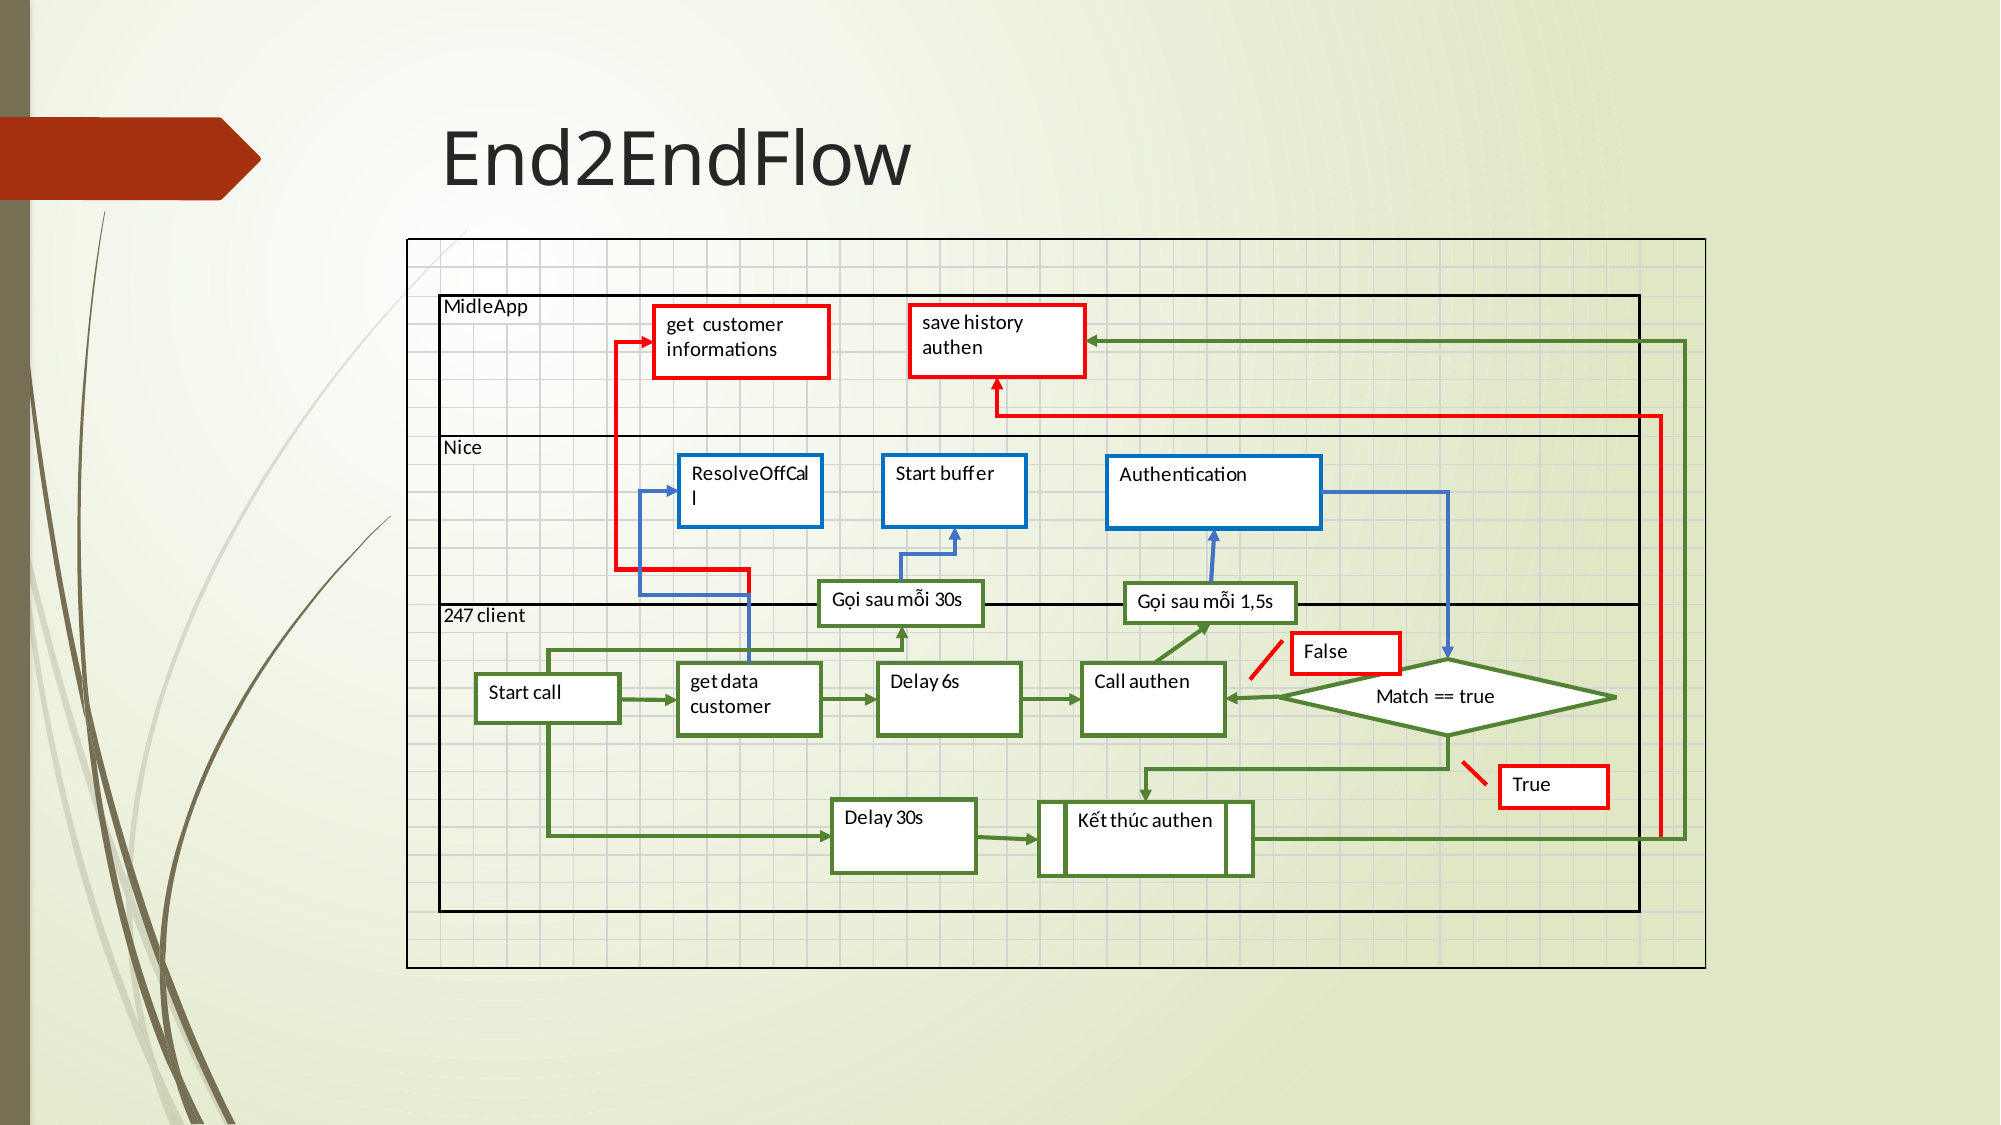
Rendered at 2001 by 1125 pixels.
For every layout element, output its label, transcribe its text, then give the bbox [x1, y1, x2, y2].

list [405, 238, 1708, 970]
title End2EndFlow [425, 102, 1888, 313]
